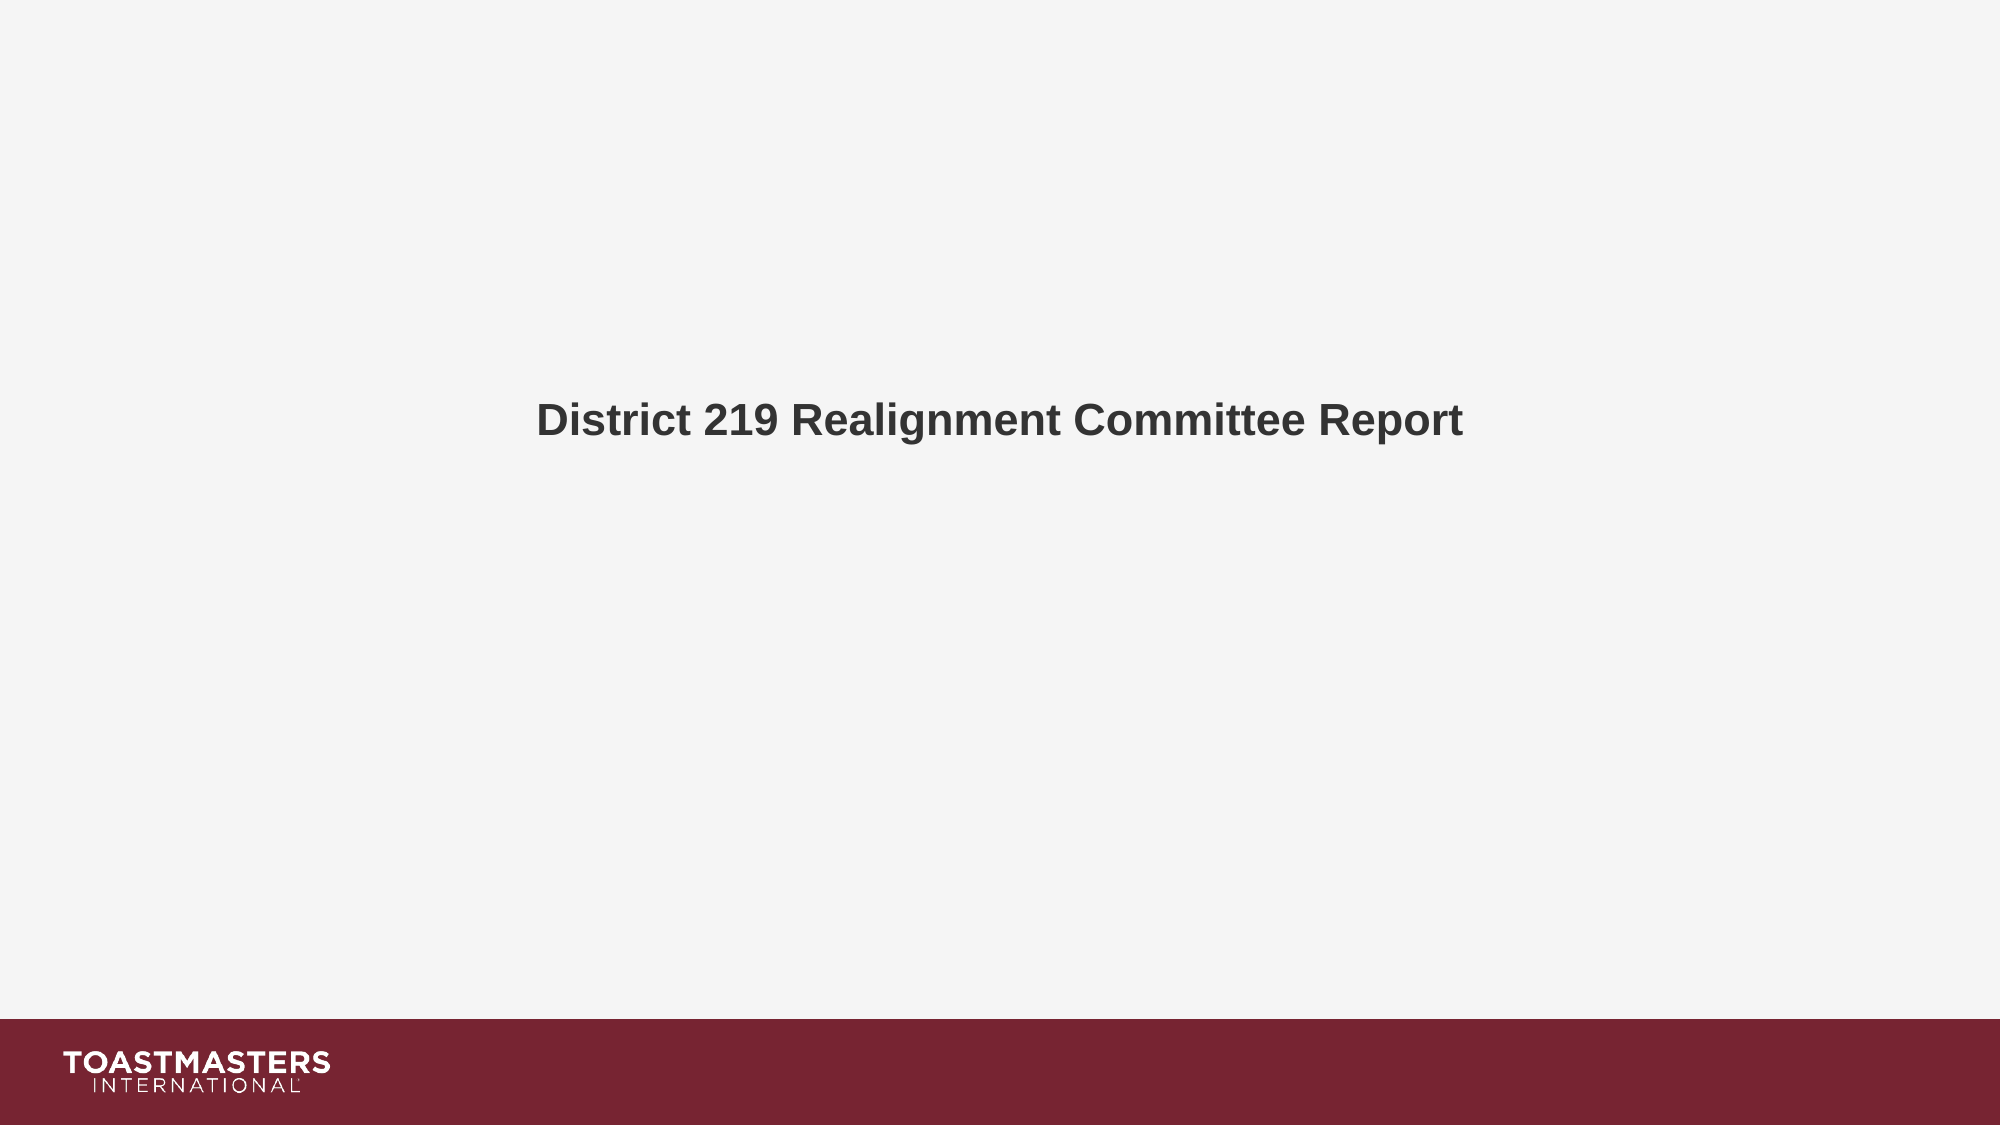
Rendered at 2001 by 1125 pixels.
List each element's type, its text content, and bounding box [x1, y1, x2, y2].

title District 219 Realignment Committee Report [249, 387, 1750, 508]
picture [51, 1036, 343, 1103]
